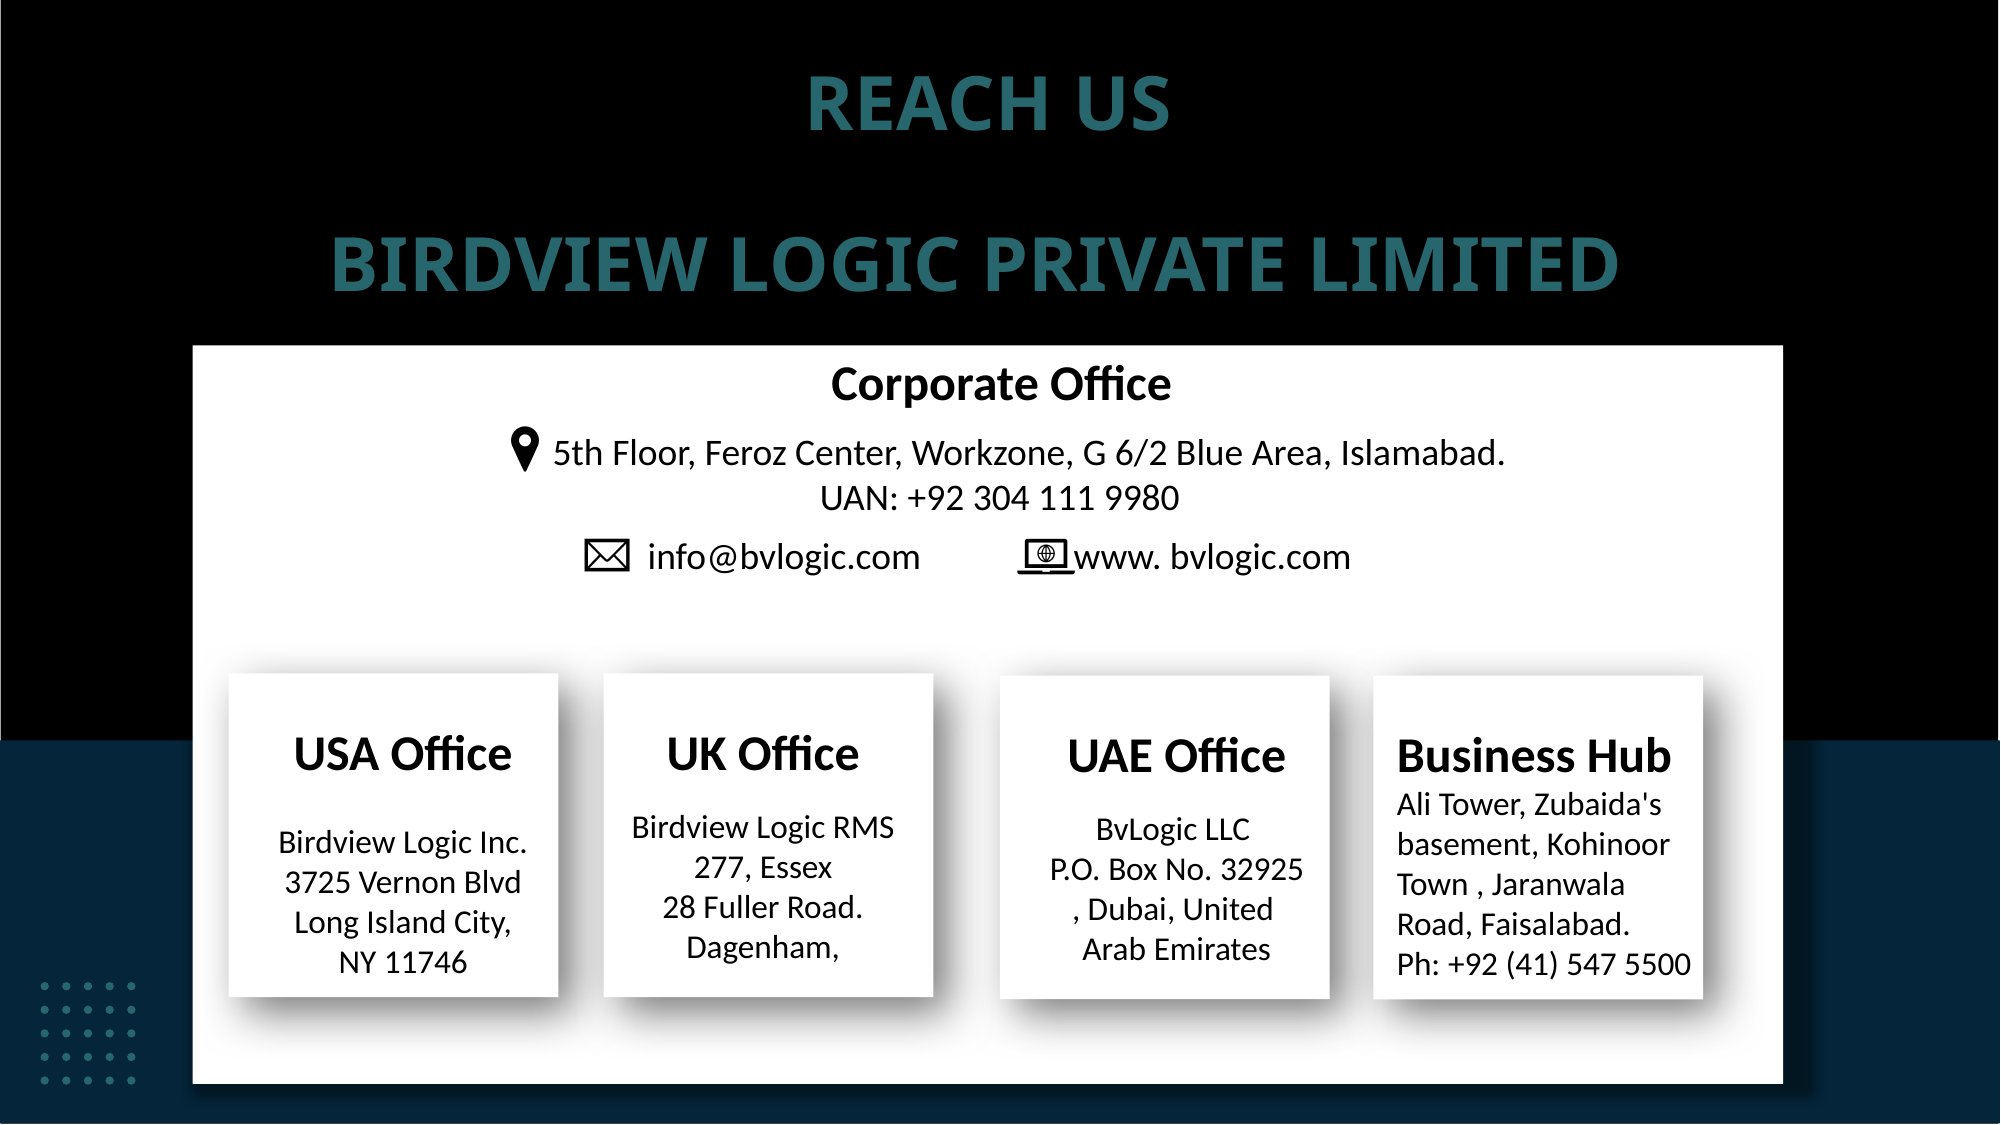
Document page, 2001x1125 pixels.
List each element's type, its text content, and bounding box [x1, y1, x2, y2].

text_box [999, 674, 1331, 1000]
text_box [603, 672, 934, 998]
text_box [126, 1051, 137, 1063]
text_box [39, 1075, 50, 1086]
text_box [82, 1004, 94, 1016]
text_box [126, 1004, 137, 1016]
text_box Business Hub Ali Tower, Zubaida's basement, Kohinoor Town , Jaranwala Road, Faisalabad. Ph: +92 (41) 547 5500 [1382, 714, 1712, 989]
text_box [61, 1075, 72, 1086]
text_box [82, 1028, 94, 1039]
text_box UK Office Birdview Logic RMS 277, Essex 28 Fuller Road. Dagenham, [606, 713, 920, 973]
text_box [469, 525, 1531, 587]
text_box [126, 980, 137, 992]
text_box [104, 1028, 115, 1039]
text_box [104, 1004, 115, 1016]
text_box Corporate Office [816, 342, 1286, 417]
text_box [82, 980, 94, 992]
text_box [61, 980, 72, 992]
text_box [126, 1075, 137, 1086]
text_box [61, 1051, 72, 1063]
text_box [104, 1075, 115, 1086]
text_box [104, 1051, 115, 1063]
text_box [61, 1004, 72, 1016]
text_box REACH US [702, 48, 1274, 154]
text_box UAE Office BvLogic LLC P.O. Box No. 32925, Dubai, United Arab Emirates [1034, 714, 1319, 975]
text_box [82, 1051, 94, 1063]
text_box [0, 739, 2000, 1124]
text_box [228, 672, 559, 998]
text_box [39, 1051, 50, 1063]
text_box [61, 1028, 72, 1039]
text_box [39, 1004, 50, 1016]
text_box [39, 980, 50, 992]
text_box [82, 1075, 94, 1086]
text_box [39, 1028, 50, 1039]
text_box [1372, 675, 1704, 1000]
text_box BIRDVIEW LOGIC PRIVATE LIMITED [170, 209, 1784, 314]
text_box [192, 344, 1784, 1085]
text_box USA Office Birdview Logic Inc. 3725 Vernon Blvd Long Island City, NY 11746 [259, 713, 547, 988]
text_box [104, 980, 115, 992]
text_box [126, 1028, 137, 1039]
text_box [0, 0, 1999, 739]
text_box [469, 417, 1531, 525]
